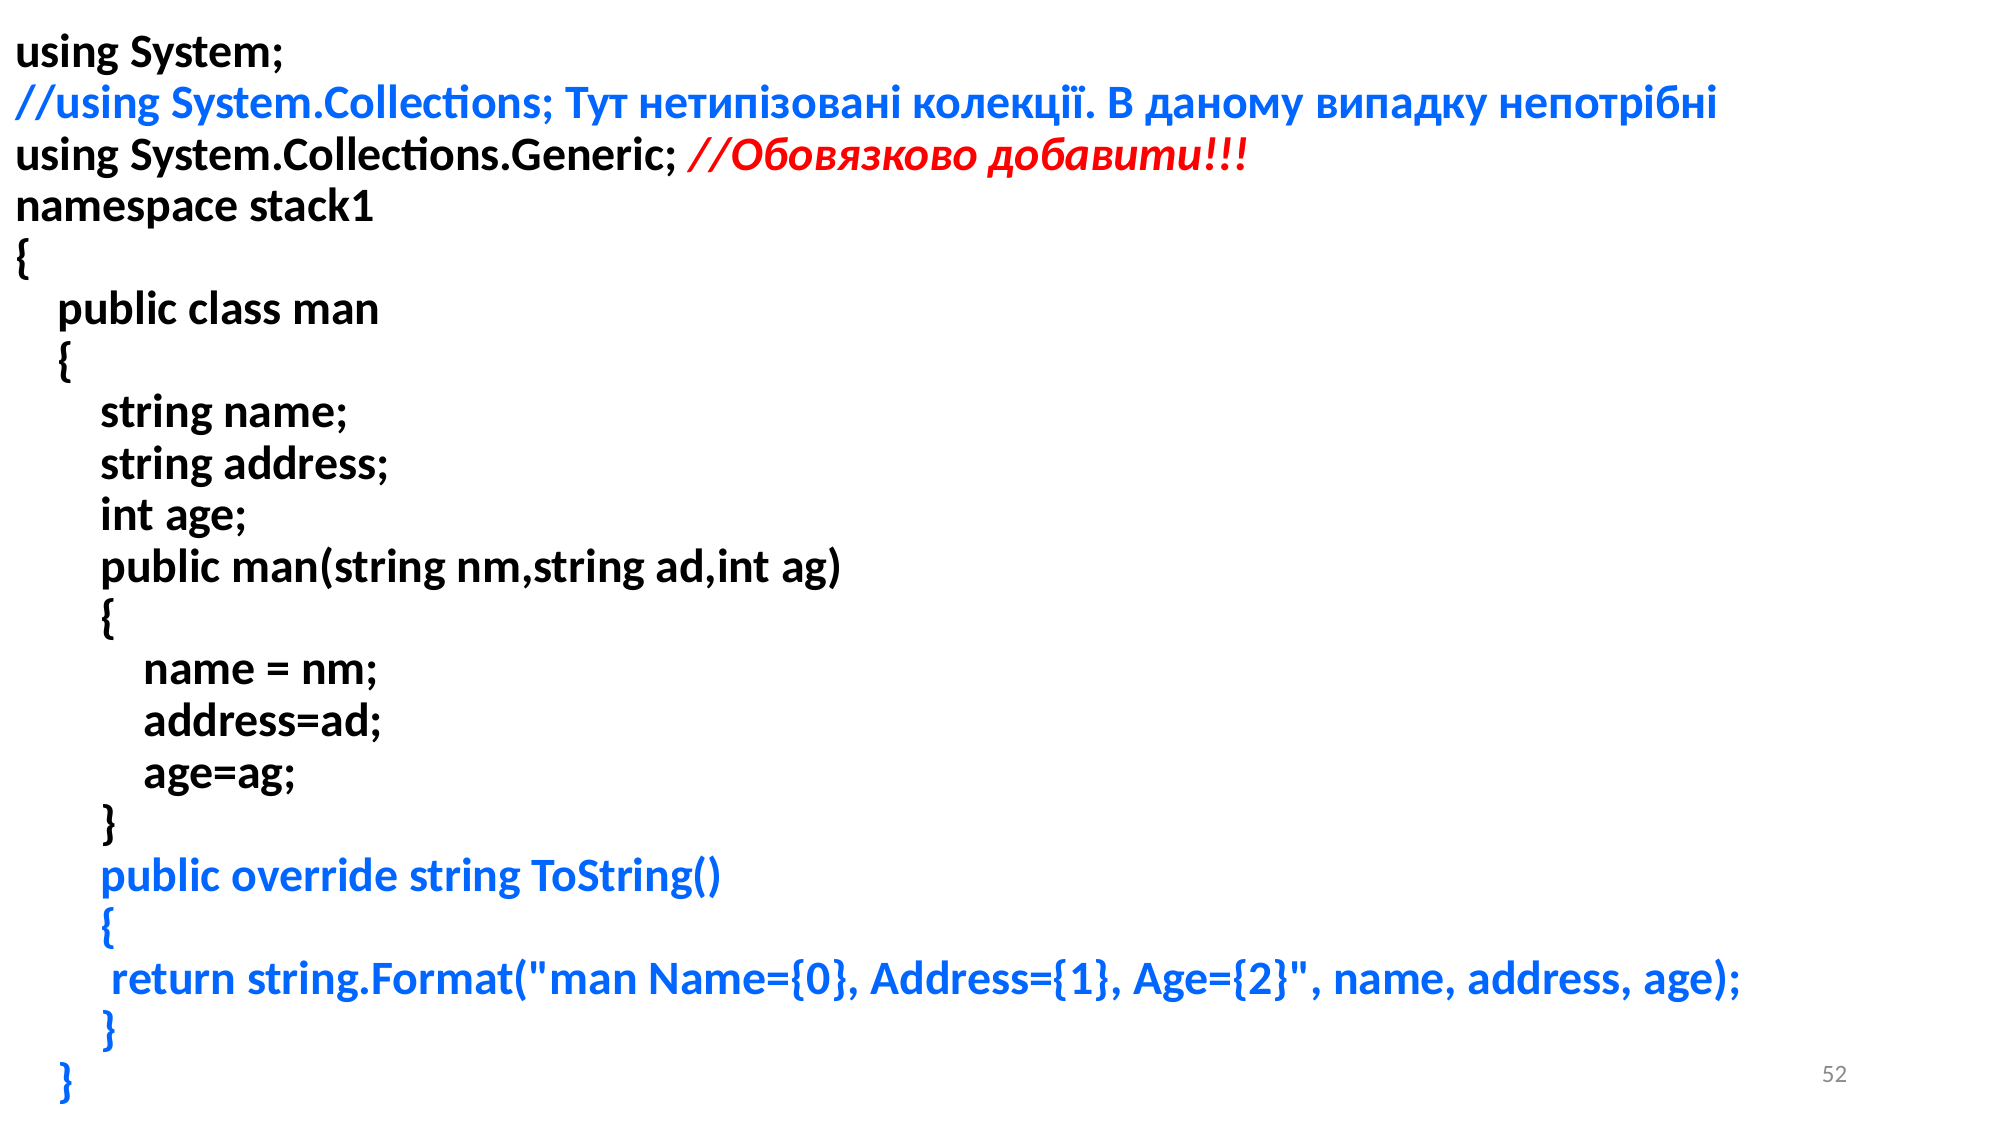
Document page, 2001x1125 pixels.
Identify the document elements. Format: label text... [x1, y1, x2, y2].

list using System; //using System.Collections; Тут нетипізовані колекції. В даному випадку непотрібні using System.Collections.Generic; //Обовязково добавити!!! namespace stack1 { public class man { string name; string address; int age; public man(string nm,string ad,int ag) { name = nm; address=ad; age=ag; } public override string ToString() { return string.Format("man Name={0}, Address={1}, Age={2}", name, address, age); } } [0, 18, 2000, 1125]
slide_number 52 [1412, 1042, 1863, 1103]
